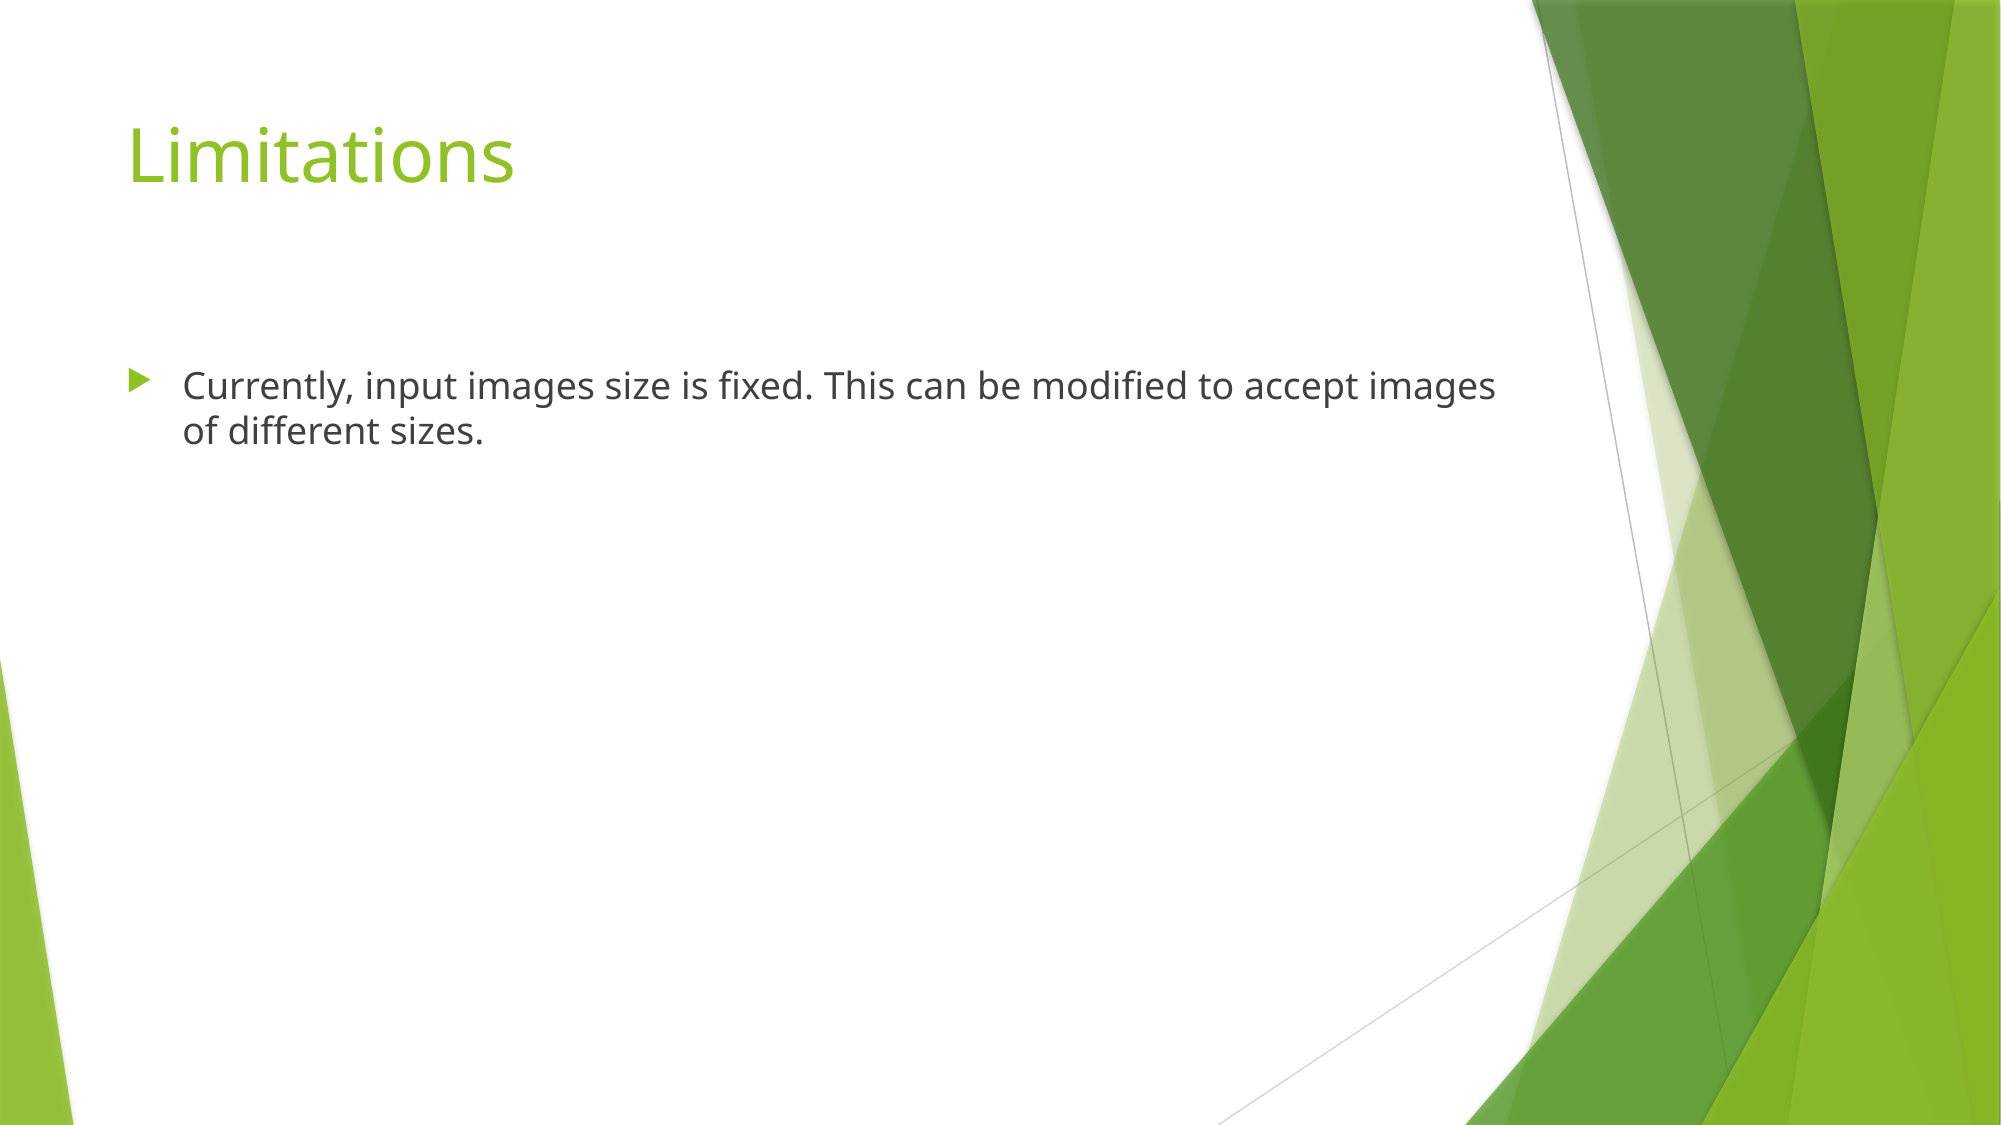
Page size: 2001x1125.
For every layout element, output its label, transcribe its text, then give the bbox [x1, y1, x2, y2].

title Limitations [111, 99, 1522, 317]
list Currently, input images size is fixed. This can be modified to accept images of different sizes. [111, 354, 1522, 992]
